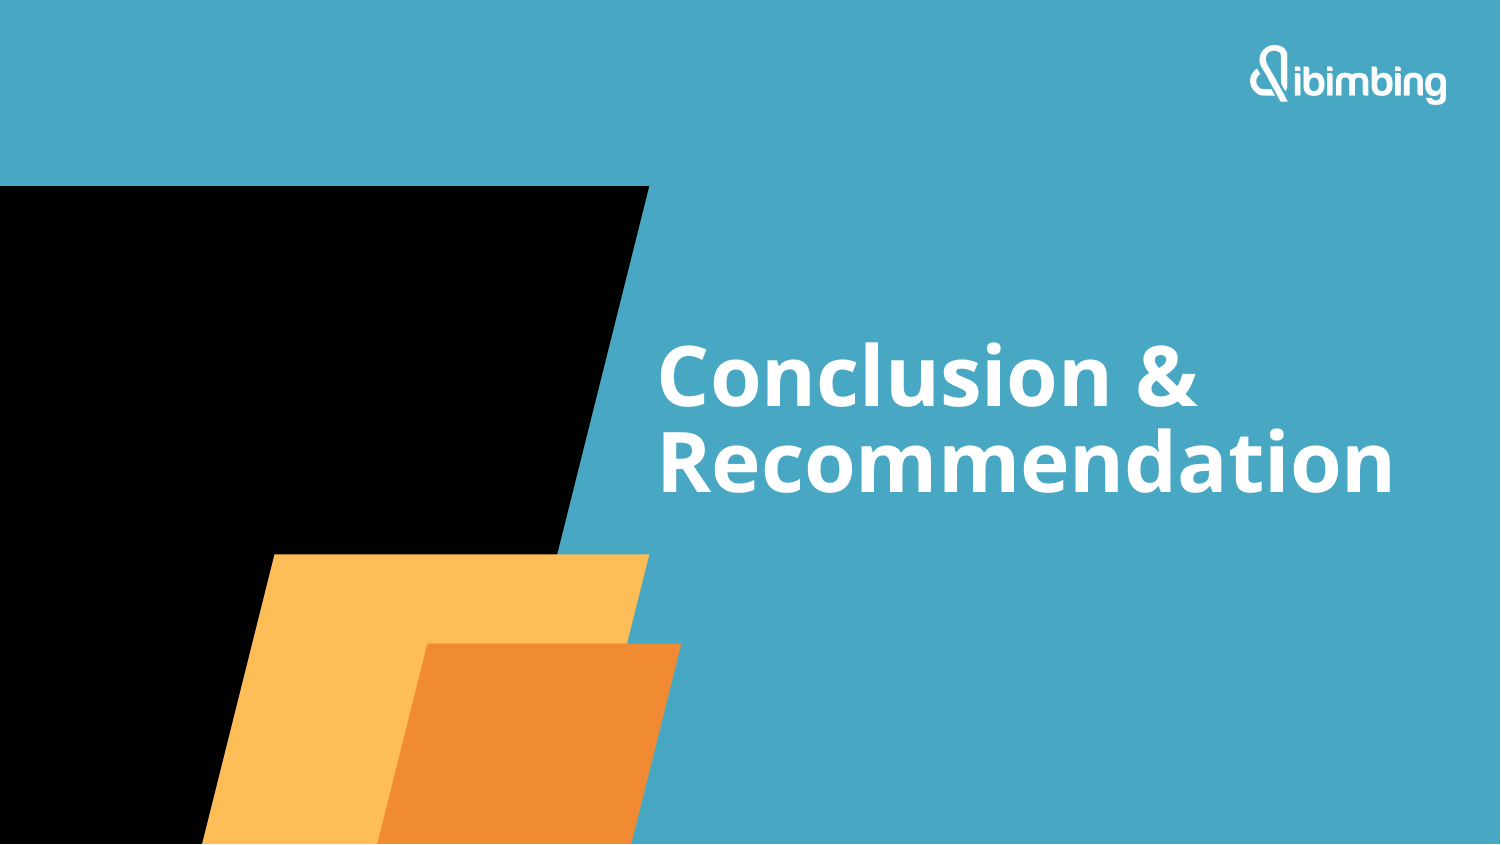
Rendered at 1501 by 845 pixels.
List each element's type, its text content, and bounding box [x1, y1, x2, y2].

text_box [377, 643, 682, 844]
text_box [202, 554, 650, 844]
title Conclusion & Recommendation [641, 301, 1496, 547]
picture [1250, 45, 1446, 105]
text_box [0, 186, 650, 844]
